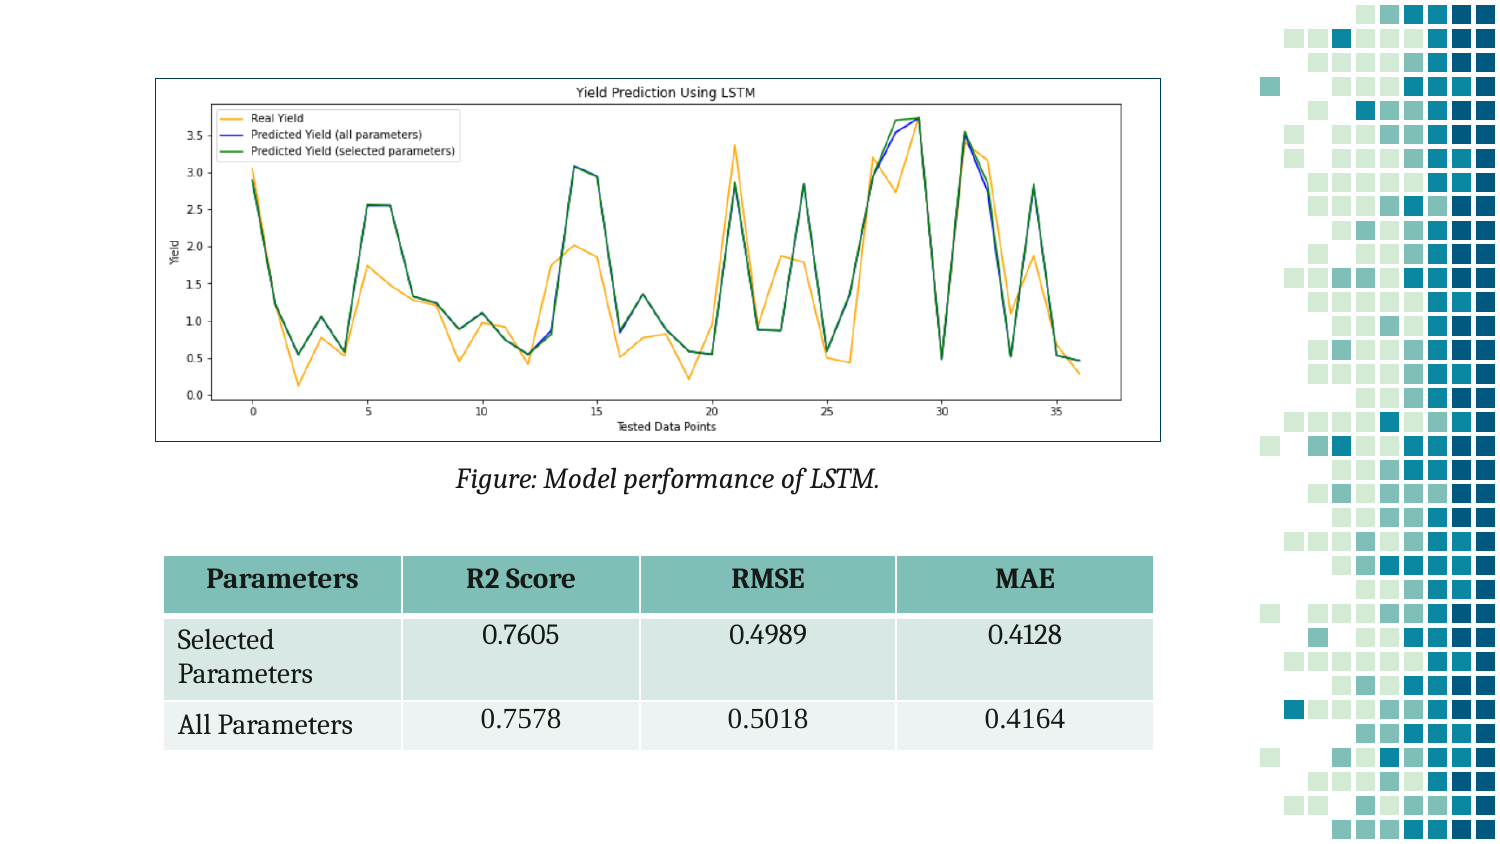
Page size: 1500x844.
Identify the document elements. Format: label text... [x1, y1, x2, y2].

table_cell Selected Parameters [164, 619, 401, 700]
table_cell All Parameters [164, 702, 401, 750]
text_box Figure: Model performance of LSTM. [288, 451, 1049, 502]
table_cell 0.4989 [641, 619, 895, 700]
table_header Parameters [164, 556, 401, 613]
table_cell 0.4164 [897, 702, 1153, 750]
table_header MAE [897, 556, 1153, 613]
table_cell 0.7605 [403, 619, 639, 700]
table_cell 0.4128 [897, 619, 1153, 700]
table_cell 0.5018 [641, 702, 895, 750]
table_header R2 Score [403, 556, 639, 613]
picture [157, 80, 1159, 440]
table_header RMSE [641, 556, 895, 613]
table_cell 0.7578 [403, 702, 639, 750]
